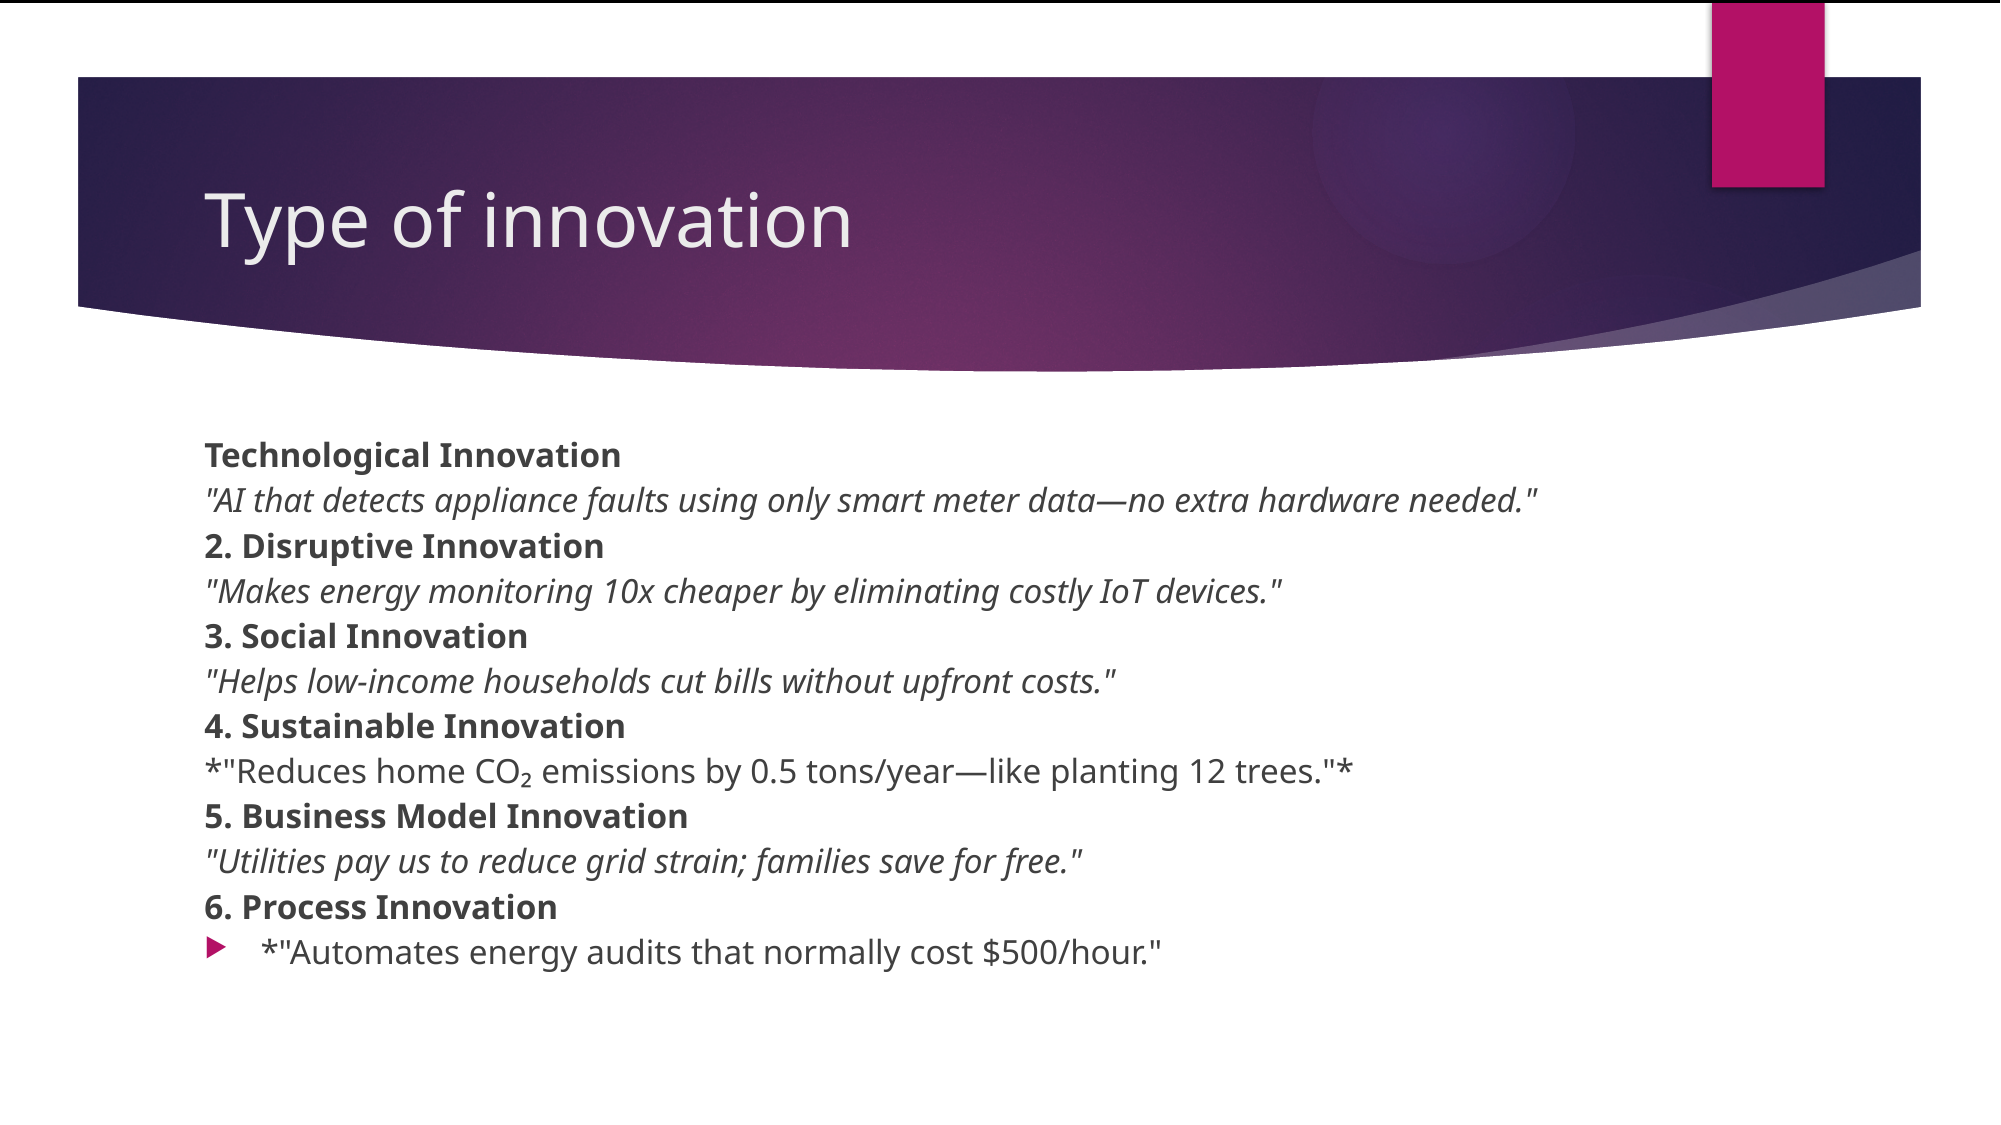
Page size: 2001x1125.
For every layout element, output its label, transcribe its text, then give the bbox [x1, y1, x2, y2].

title Type of innovation [189, 159, 1627, 276]
list Technological Innovation "AI that detects appliance faults using only smart meter data—no extra hardware needed." 2. Disruptive Innovation "Makes energy monitoring 10x cheaper by eliminating costly IoT devices." 3. Social Innovation "Helps low-income households cut bills without upfront costs." 4. Sustainable Innovation *"Reduces home CO₂ emissions by 0.5 tons/year—like planting 12 trees."* 5. Business Model Innovation "Utilities pay us to reduce grid strain; families save for free." 6. Process Innovation *"Automates energy audits that normally cost $500/hour." [189, 427, 1638, 988]
